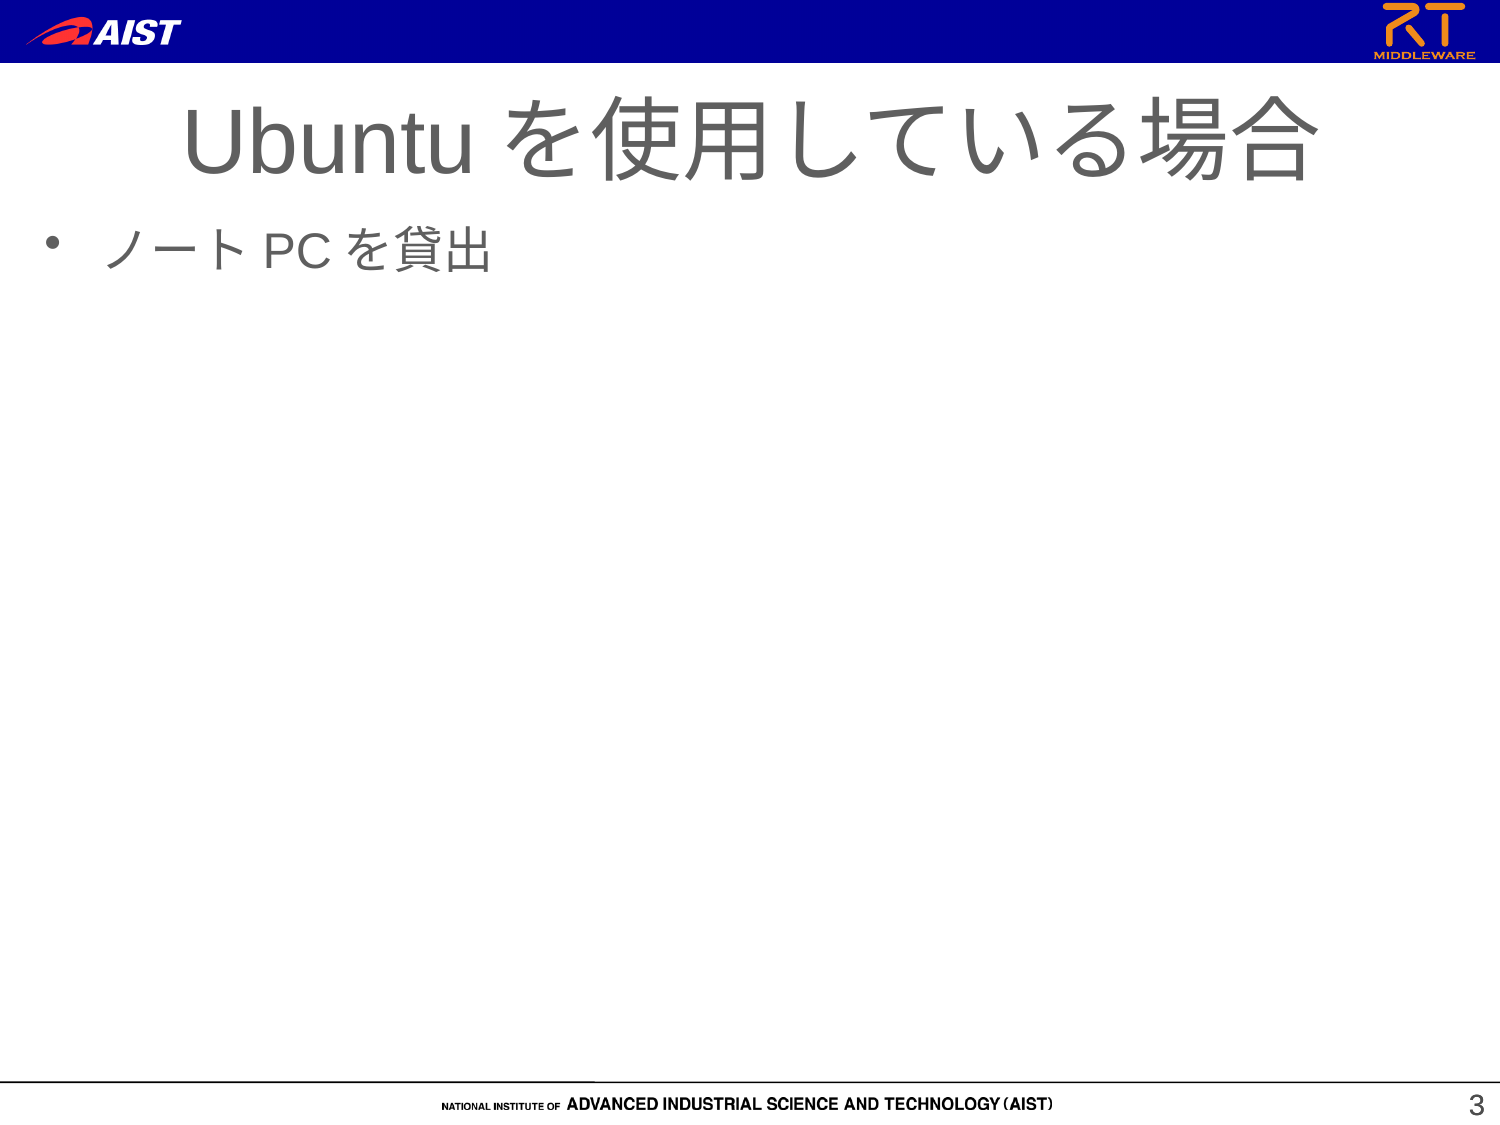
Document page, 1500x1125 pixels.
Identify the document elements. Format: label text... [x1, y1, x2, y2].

picture [442, 1097, 1052, 1110]
text_box 3 [1149, 1078, 1500, 1125]
text_box ノートPCを貸出 [29, 222, 1431, 651]
picture [0, 0, 1500, 63]
title Ubuntuを使用している場合 [29, 66, 1474, 208]
